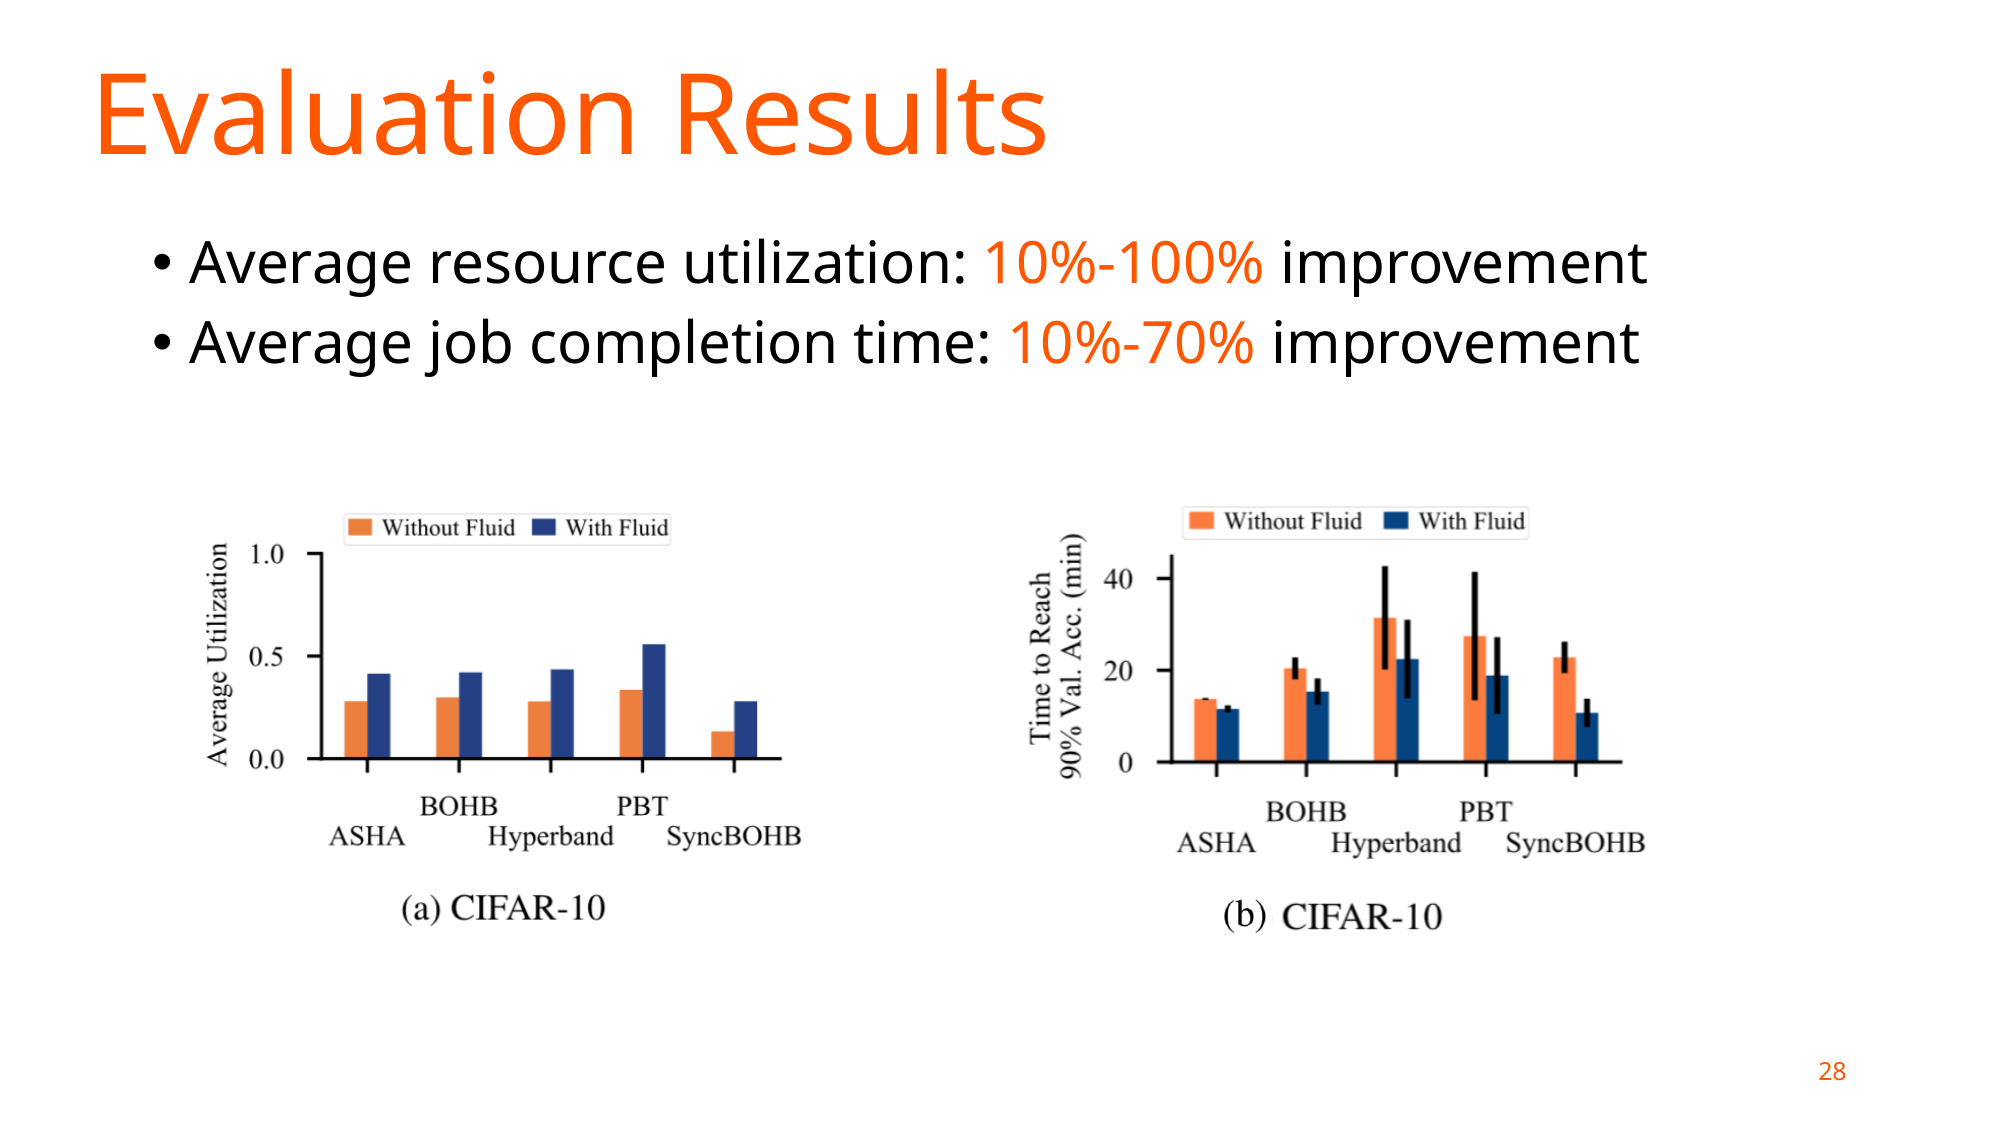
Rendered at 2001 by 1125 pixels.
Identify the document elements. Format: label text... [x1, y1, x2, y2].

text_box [993, 487, 1685, 950]
slide_number 28 [1395, 1042, 1862, 1103]
picture [194, 500, 834, 943]
text_box Evaluation Results [0, 0, 2000, 219]
text_box Average resource utilization: 10%-100% improvement Average job completion time: 10%-70% improvement [137, 225, 1863, 1014]
